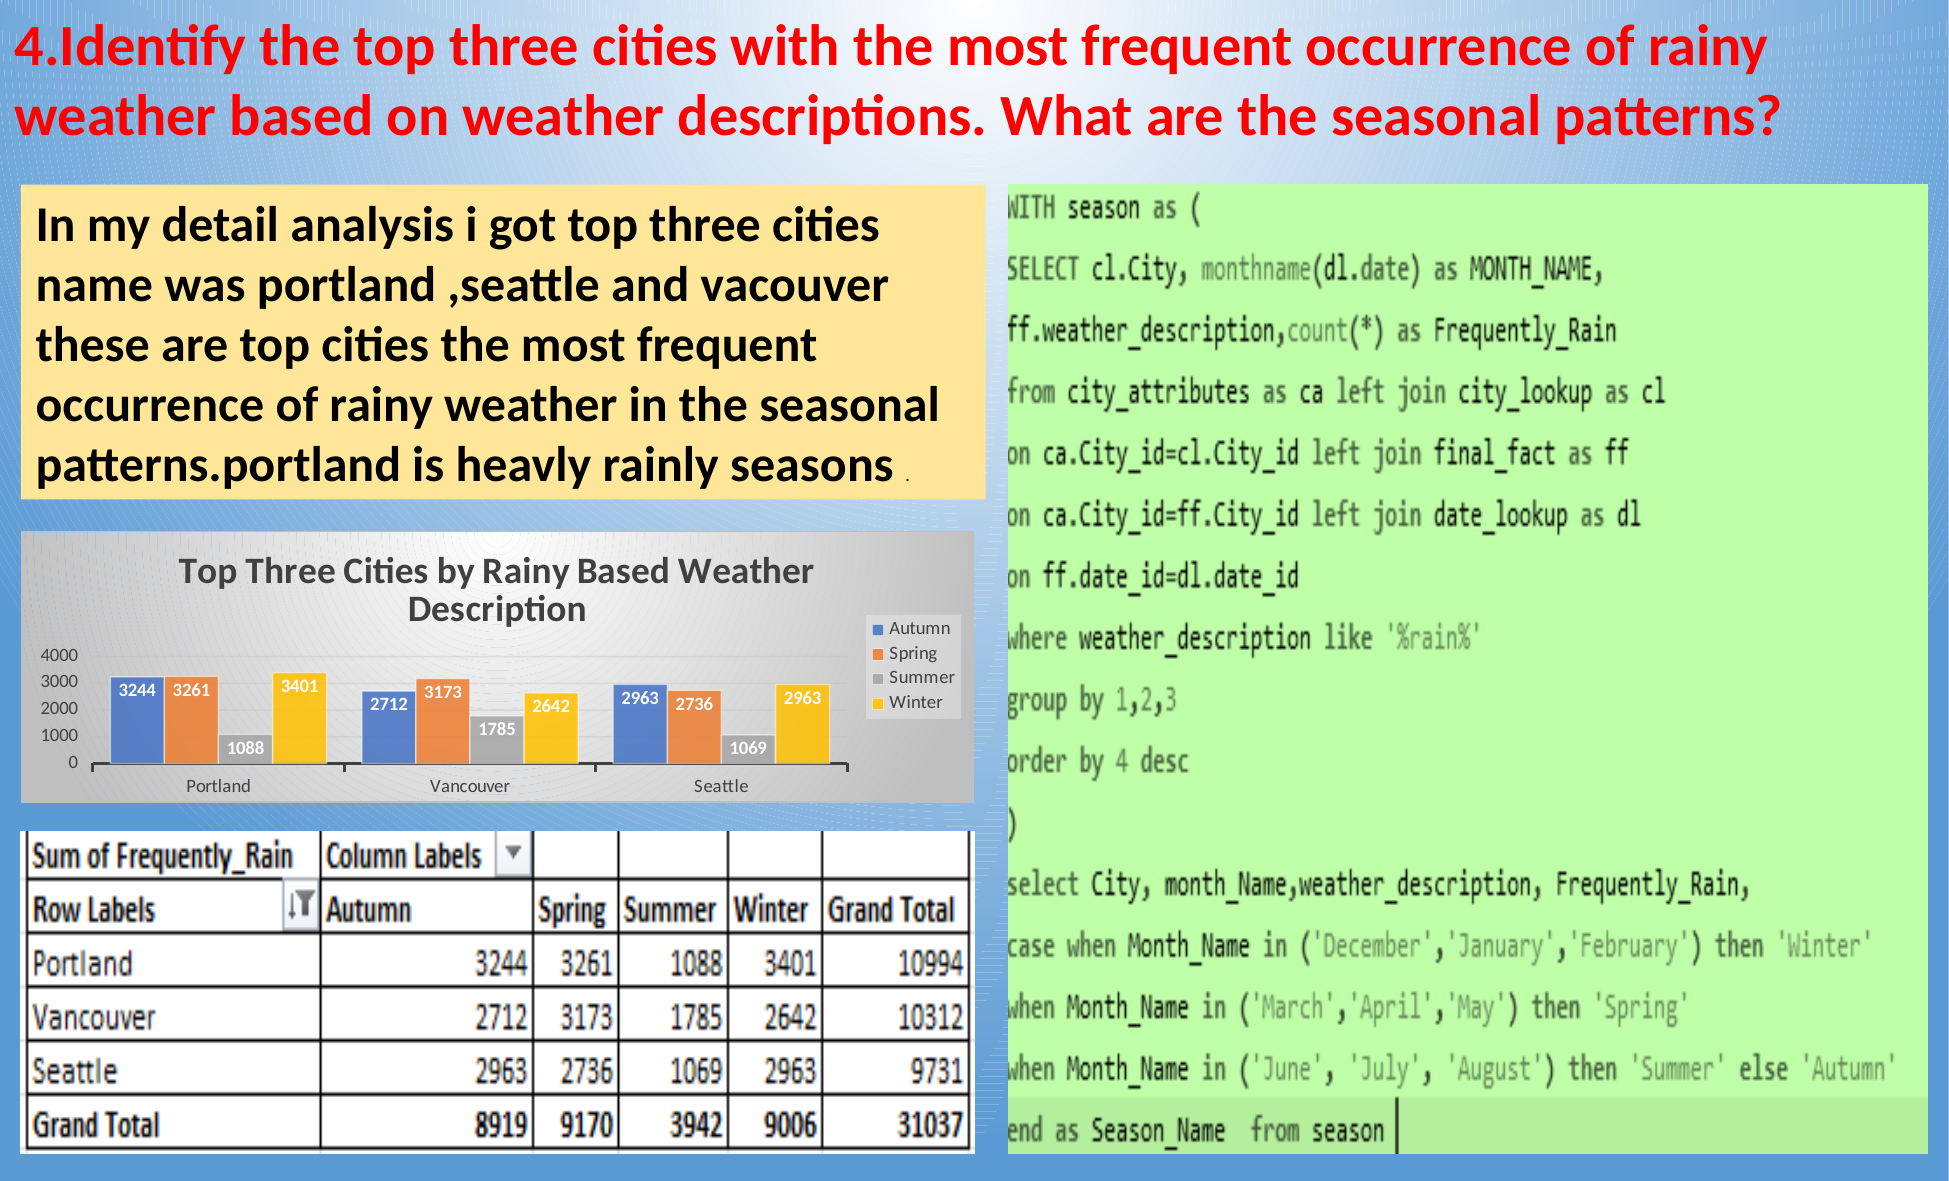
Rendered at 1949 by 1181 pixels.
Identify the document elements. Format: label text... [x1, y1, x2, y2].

picture [1008, 184, 1928, 1154]
text_box 4.Identify the top three cities with the most frequent occurrence of rainy weather based on weather descriptions. What are the seasonal patterns? [0, 0, 1949, 155]
picture [20, 831, 975, 1154]
text_box In my detail analysis i got top three cities name was portland ,seattle and vacouver these are top cities the most frequent occurrence of rainy weather in the seasonal patterns.portland is heavly rainly seasons . [20, 184, 986, 500]
chart [20, 530, 975, 804]
